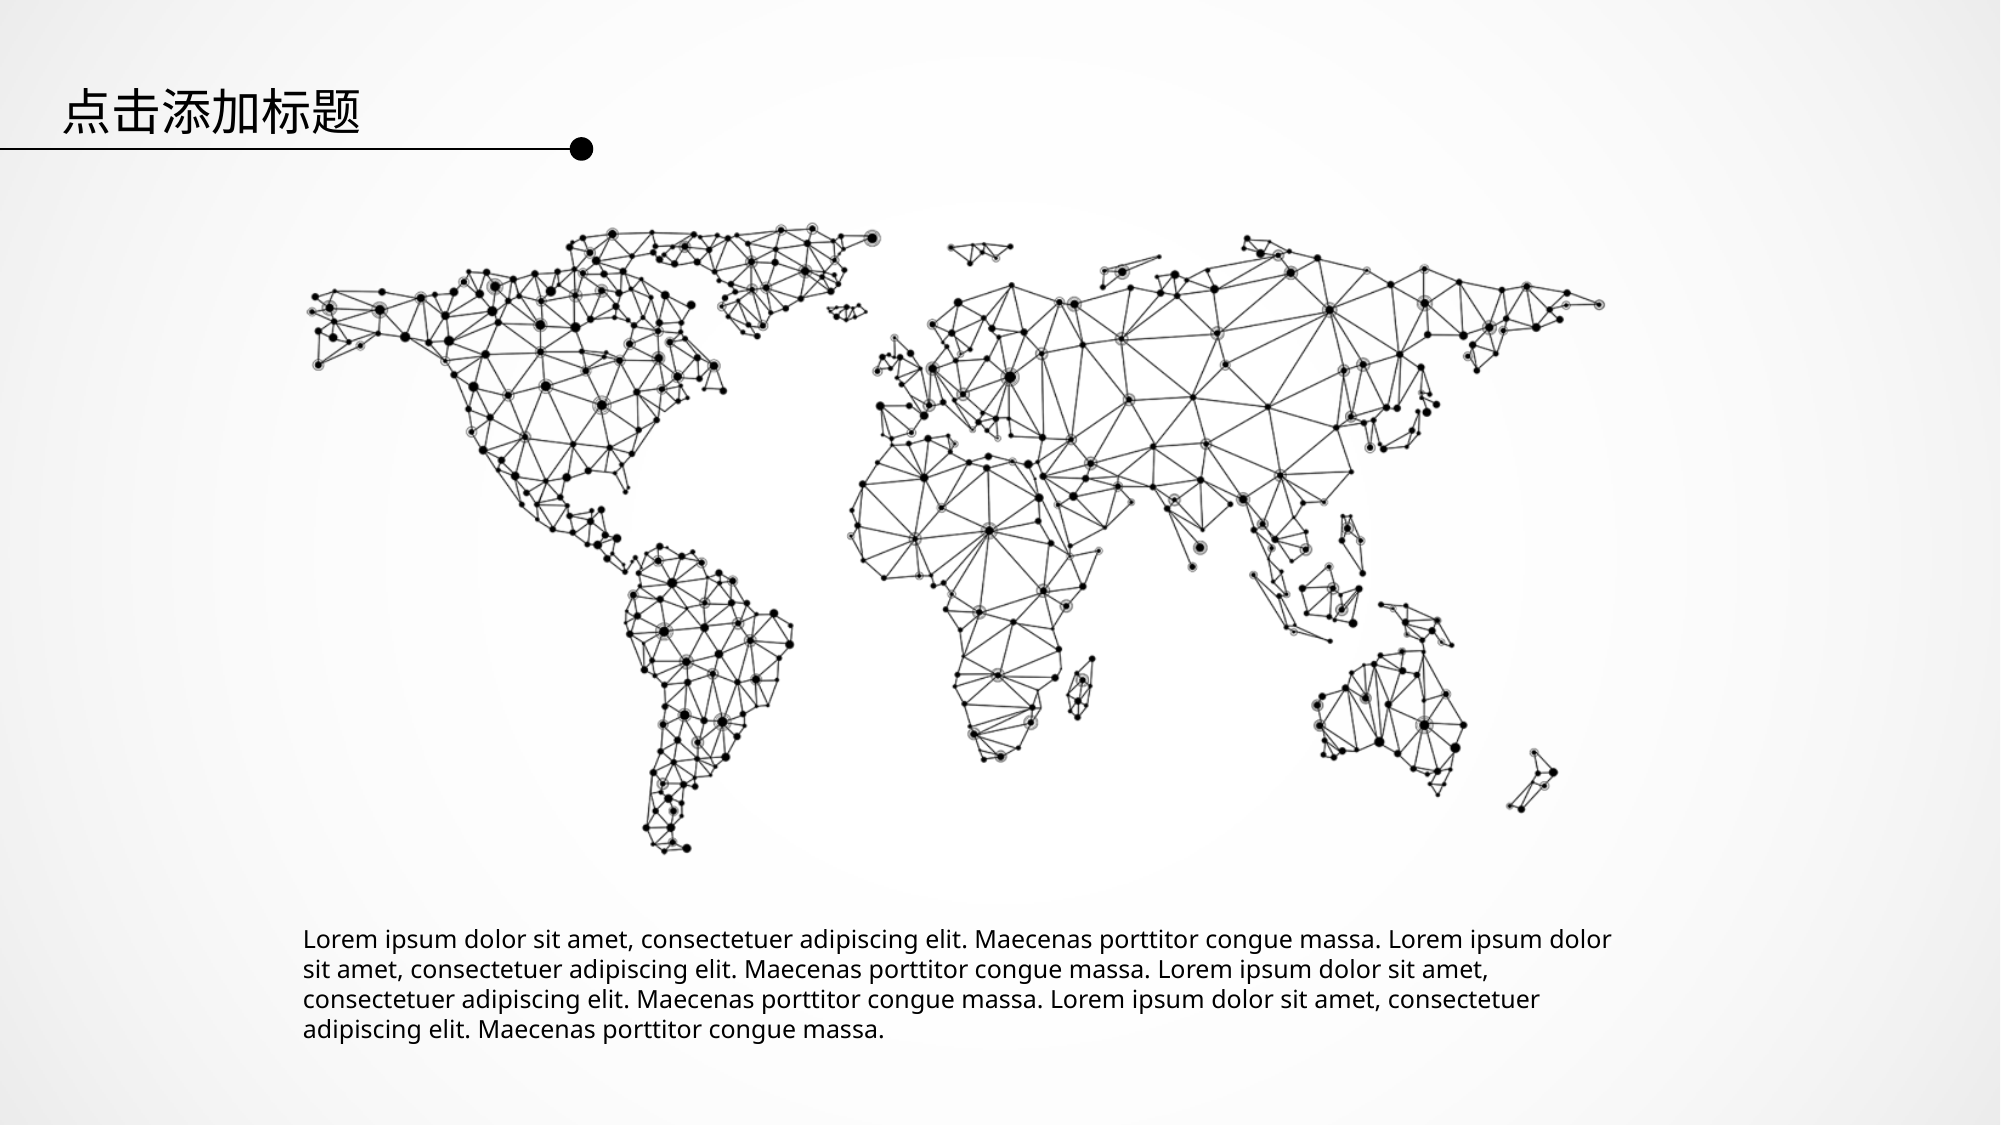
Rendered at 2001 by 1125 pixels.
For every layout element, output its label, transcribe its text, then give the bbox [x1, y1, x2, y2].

text_box 点击添加标题 [46, 73, 566, 148]
text_box [567, 135, 596, 163]
text_box Lorem ipsum dolor sit amet, consectetuer adipiscing elit. Maecenas porttitor congue massa. Lorem ipsum dolor sit amet, consectetuer adipiscing elit. Maecenas porttitor congue massa. Lorem ipsum dolor sit amet, consectetuer adipiscing elit. Maecenas porttitor congue massa. Lorem ipsum dolor sit amet, consectetuer adipiscing elit. Maecenas porttitor congue massa. [288, 916, 1659, 1081]
picture [291, 195, 1627, 882]
